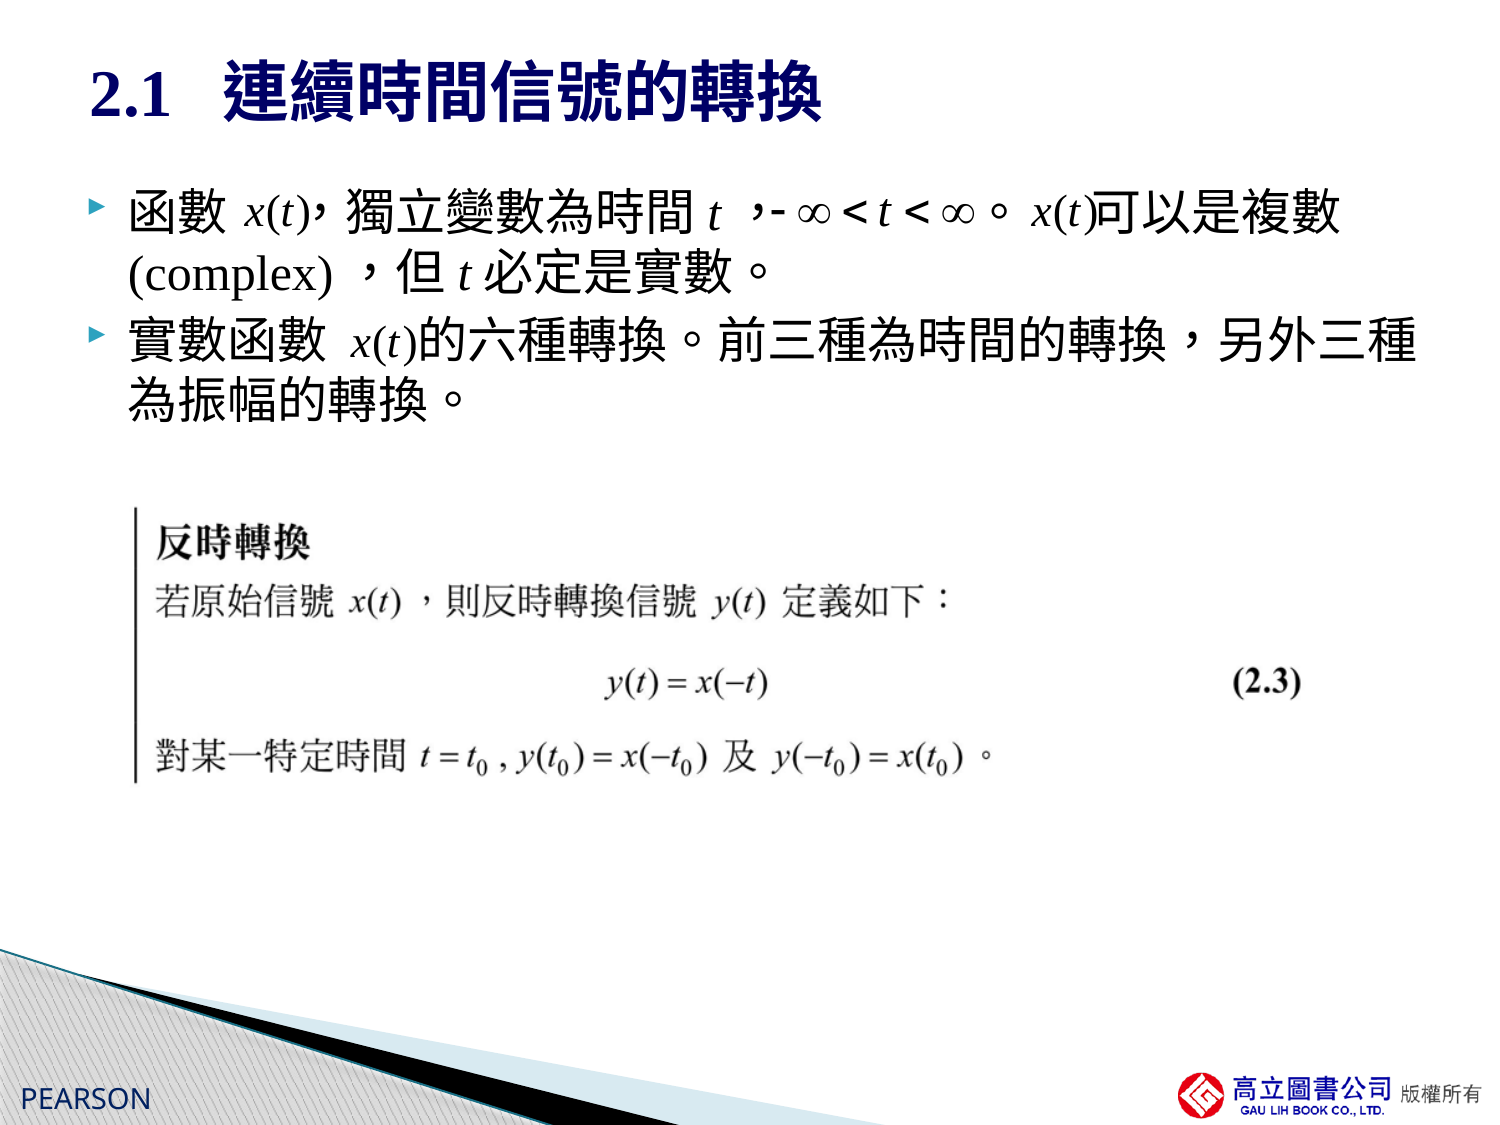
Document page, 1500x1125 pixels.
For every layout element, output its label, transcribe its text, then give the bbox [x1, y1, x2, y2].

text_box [761, 190, 986, 241]
picture [102, 494, 1318, 803]
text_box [229, 182, 322, 249]
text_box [1021, 182, 1118, 249]
list 函數 ，獨立變數為時間t， 。 可以是複數 (complex)，但t必定是實數。 實數函數 的六種轉換。前三種為時間的轉換，另外三種為振幅的轉換。 [53, 172, 1459, 1052]
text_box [336, 314, 437, 380]
picture [1178, 1065, 1500, 1125]
title 2.1 連續時間信號的轉換 [75, 30, 1425, 149]
